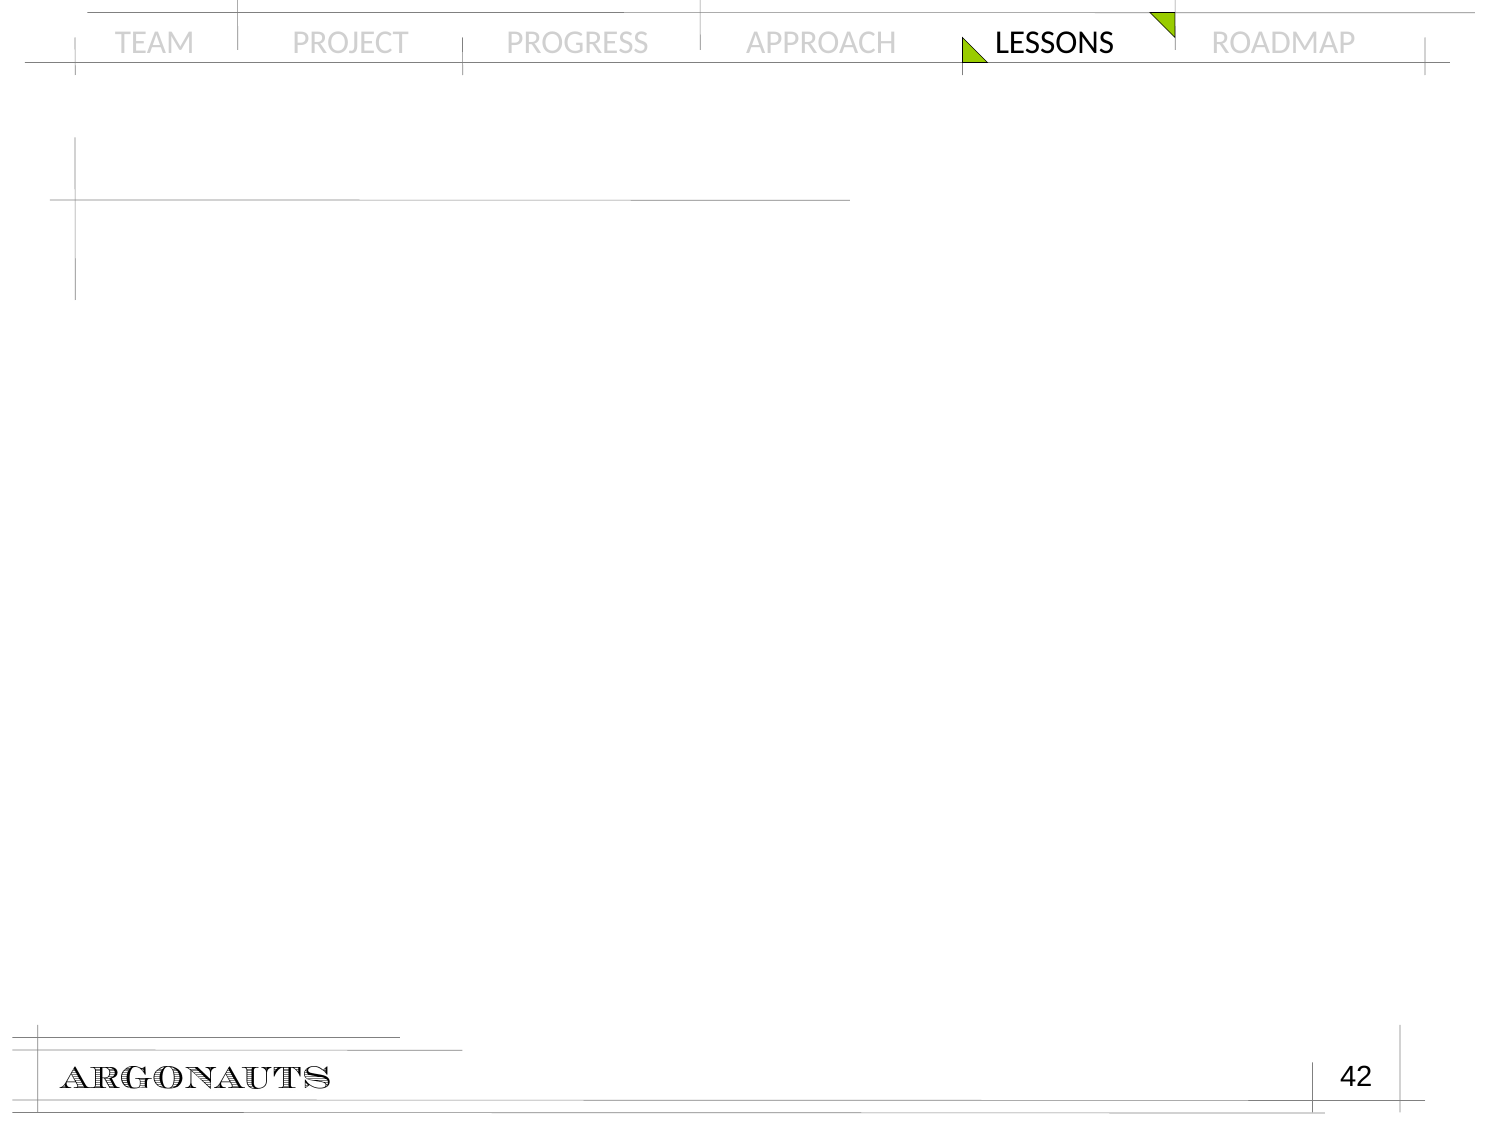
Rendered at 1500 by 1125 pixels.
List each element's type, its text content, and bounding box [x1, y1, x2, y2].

slide_number 42 [1074, 1050, 1388, 1125]
picture [50, 1055, 350, 1099]
